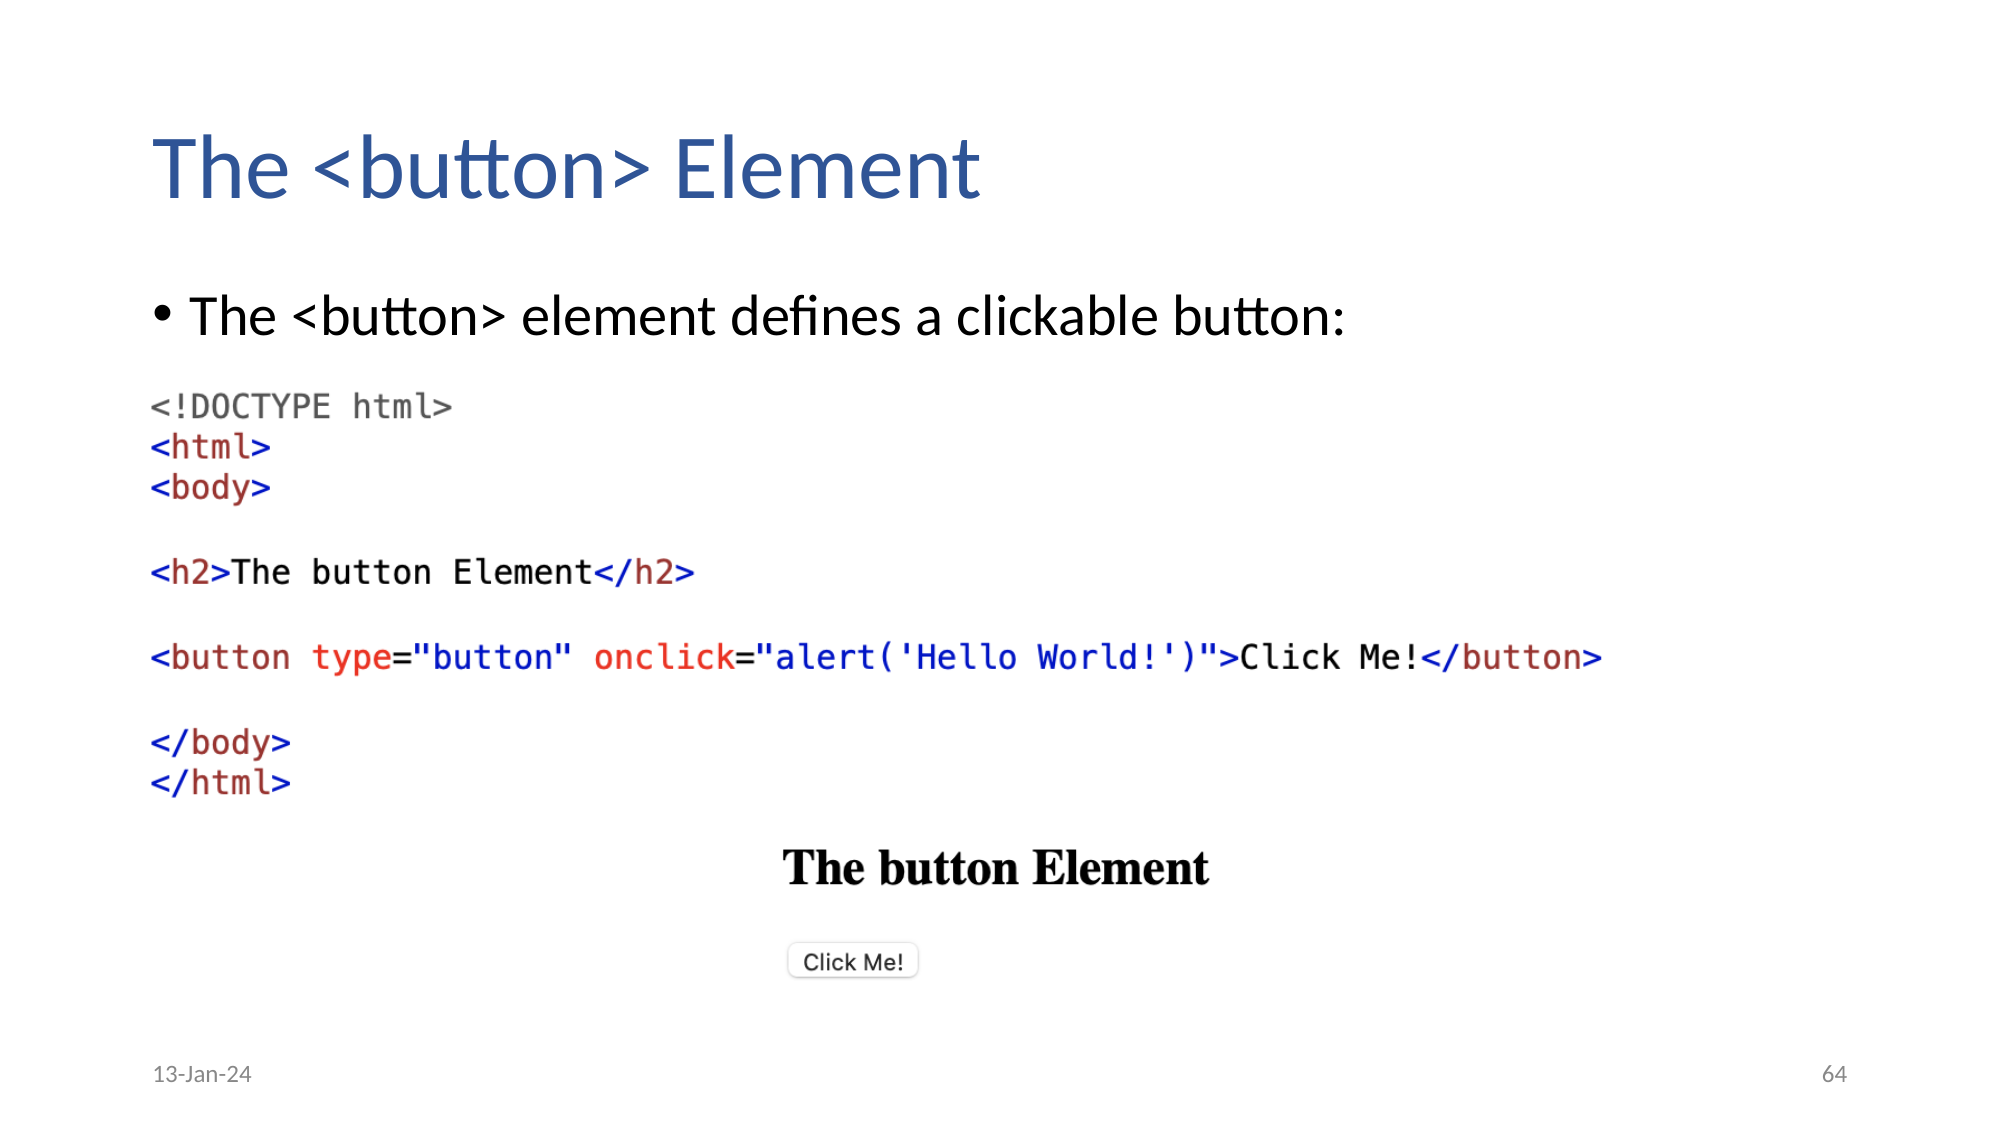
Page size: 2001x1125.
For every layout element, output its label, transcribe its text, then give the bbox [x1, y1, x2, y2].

title The <button> Element [137, 59, 1863, 277]
slide_number ‹#› [1412, 1042, 1863, 1103]
picture [137, 378, 1656, 1004]
slide_number 13-Jan-24 [137, 1042, 588, 1103]
list The <button> element defines a clickable button: [137, 277, 1863, 362]
